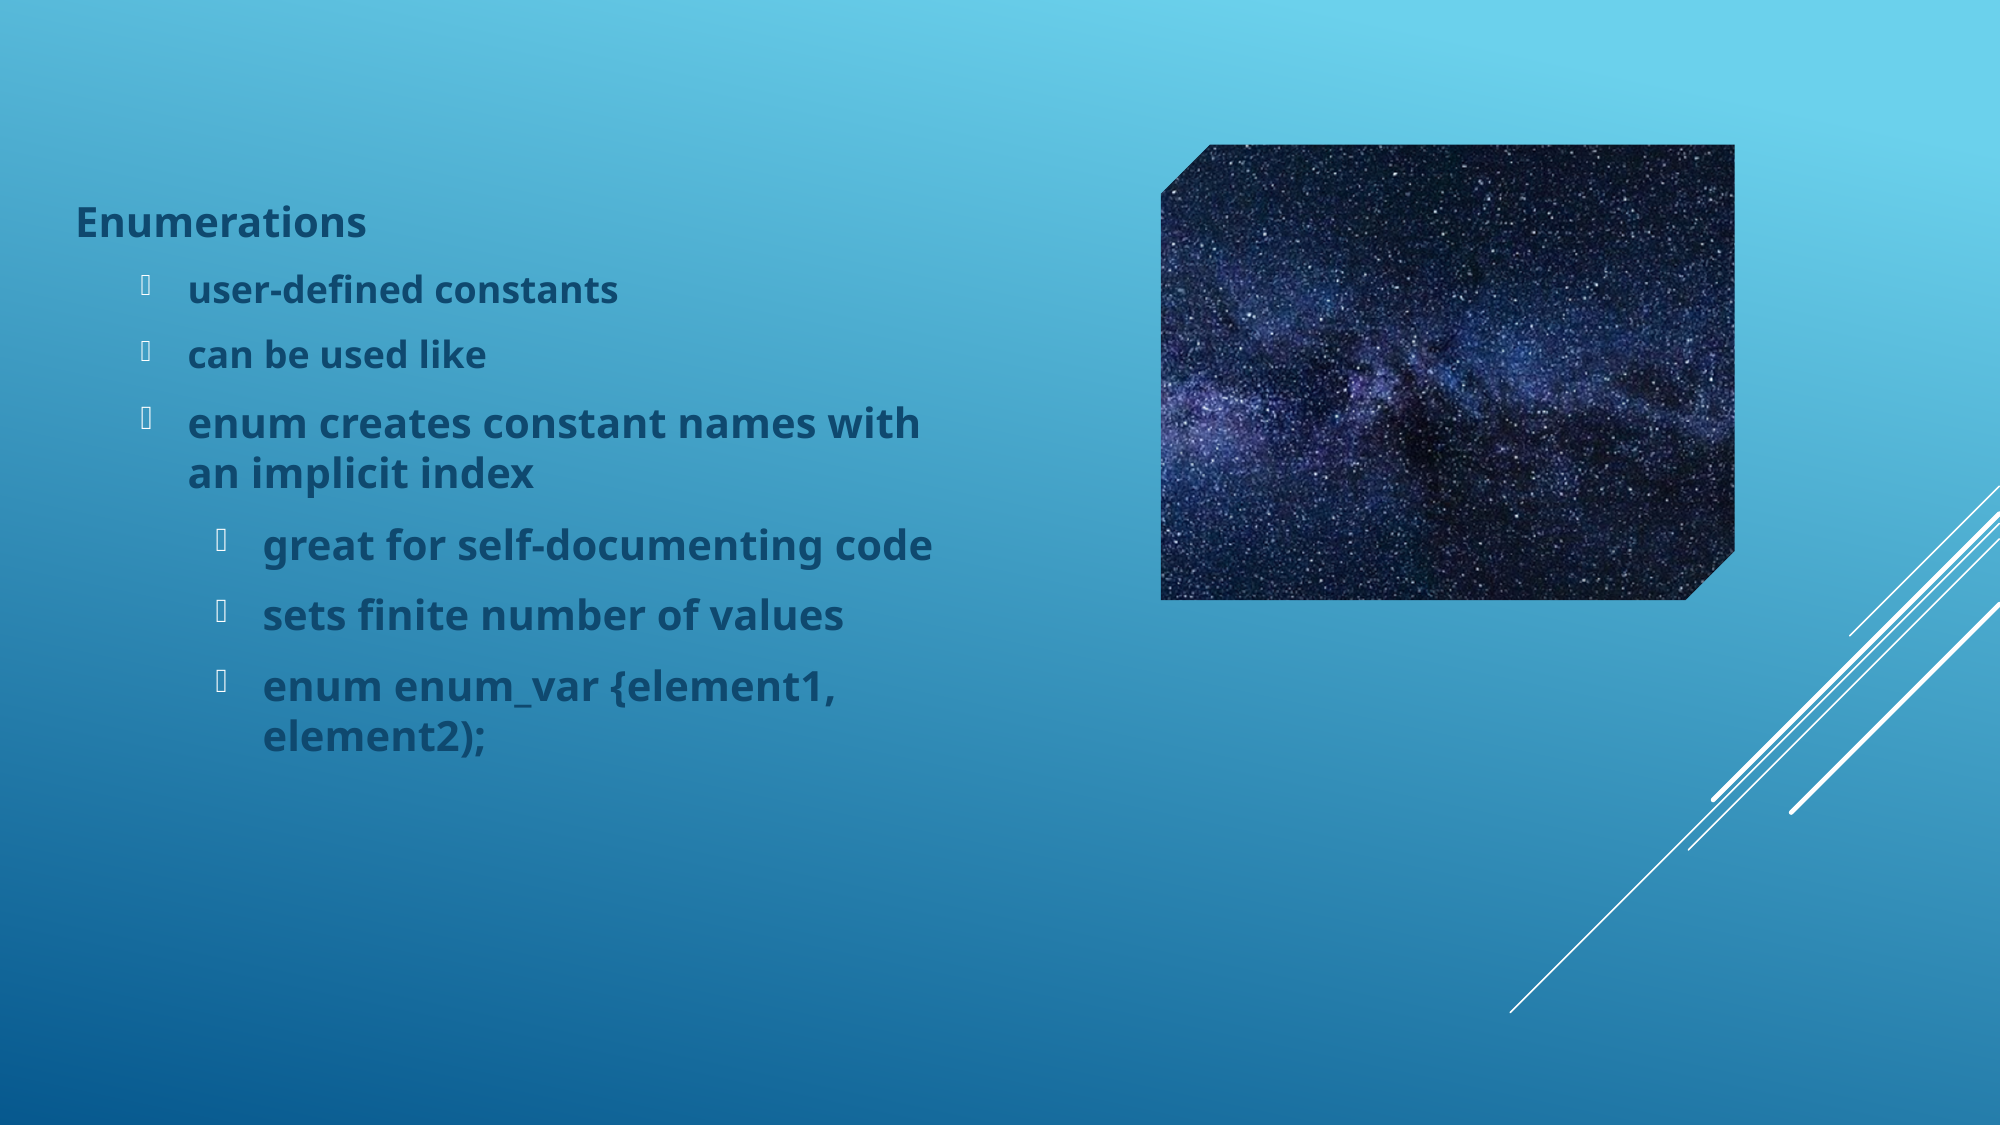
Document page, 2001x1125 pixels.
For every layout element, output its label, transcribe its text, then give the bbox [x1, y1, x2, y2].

picture [1160, 144, 1735, 601]
list Enumerations user-defined constants can be used like enum creates constant names with an implicit index great for self-documenting code sets finite number of values enum enum_var {element1, element2); [60, 34, 965, 993]
